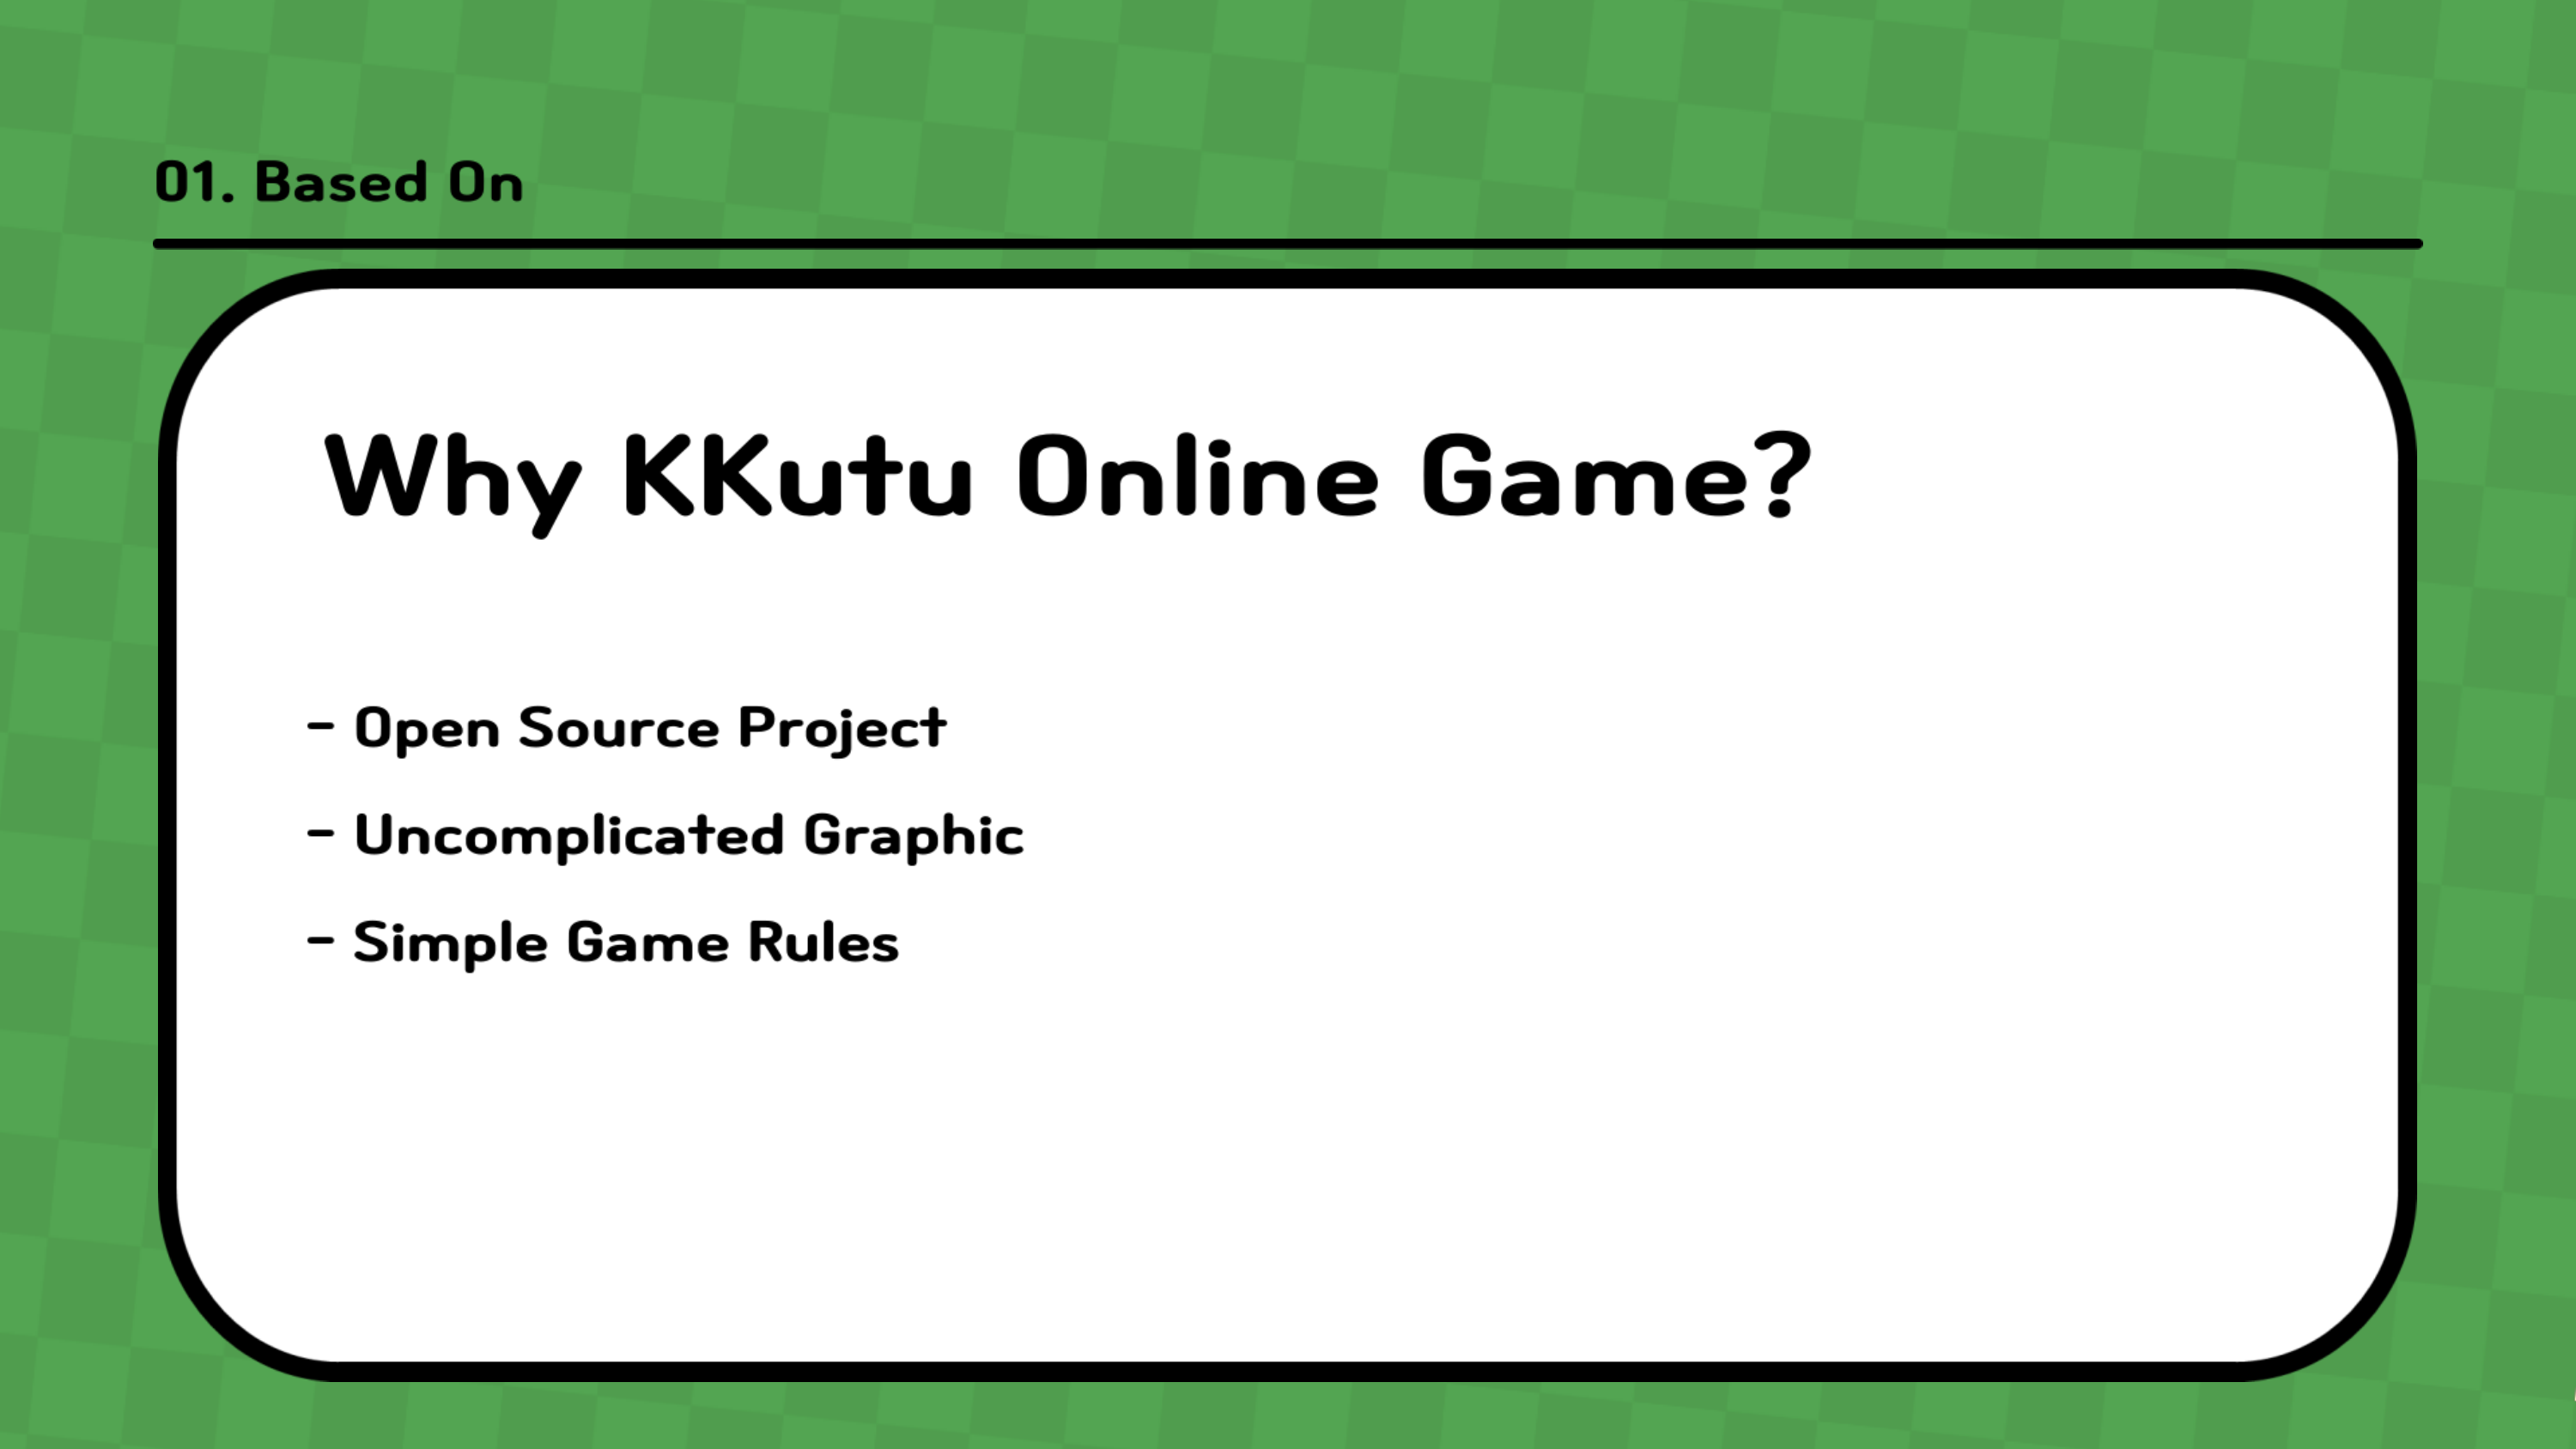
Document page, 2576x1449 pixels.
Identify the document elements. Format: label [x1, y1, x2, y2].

text_box [158, 269, 2418, 1382]
text_box [0, 0, 2576, 1449]
picture [133, 130, 580, 270]
picture [255, 367, 1941, 657]
picture [288, 672, 1080, 1031]
text_box [584, 239, 2423, 250]
